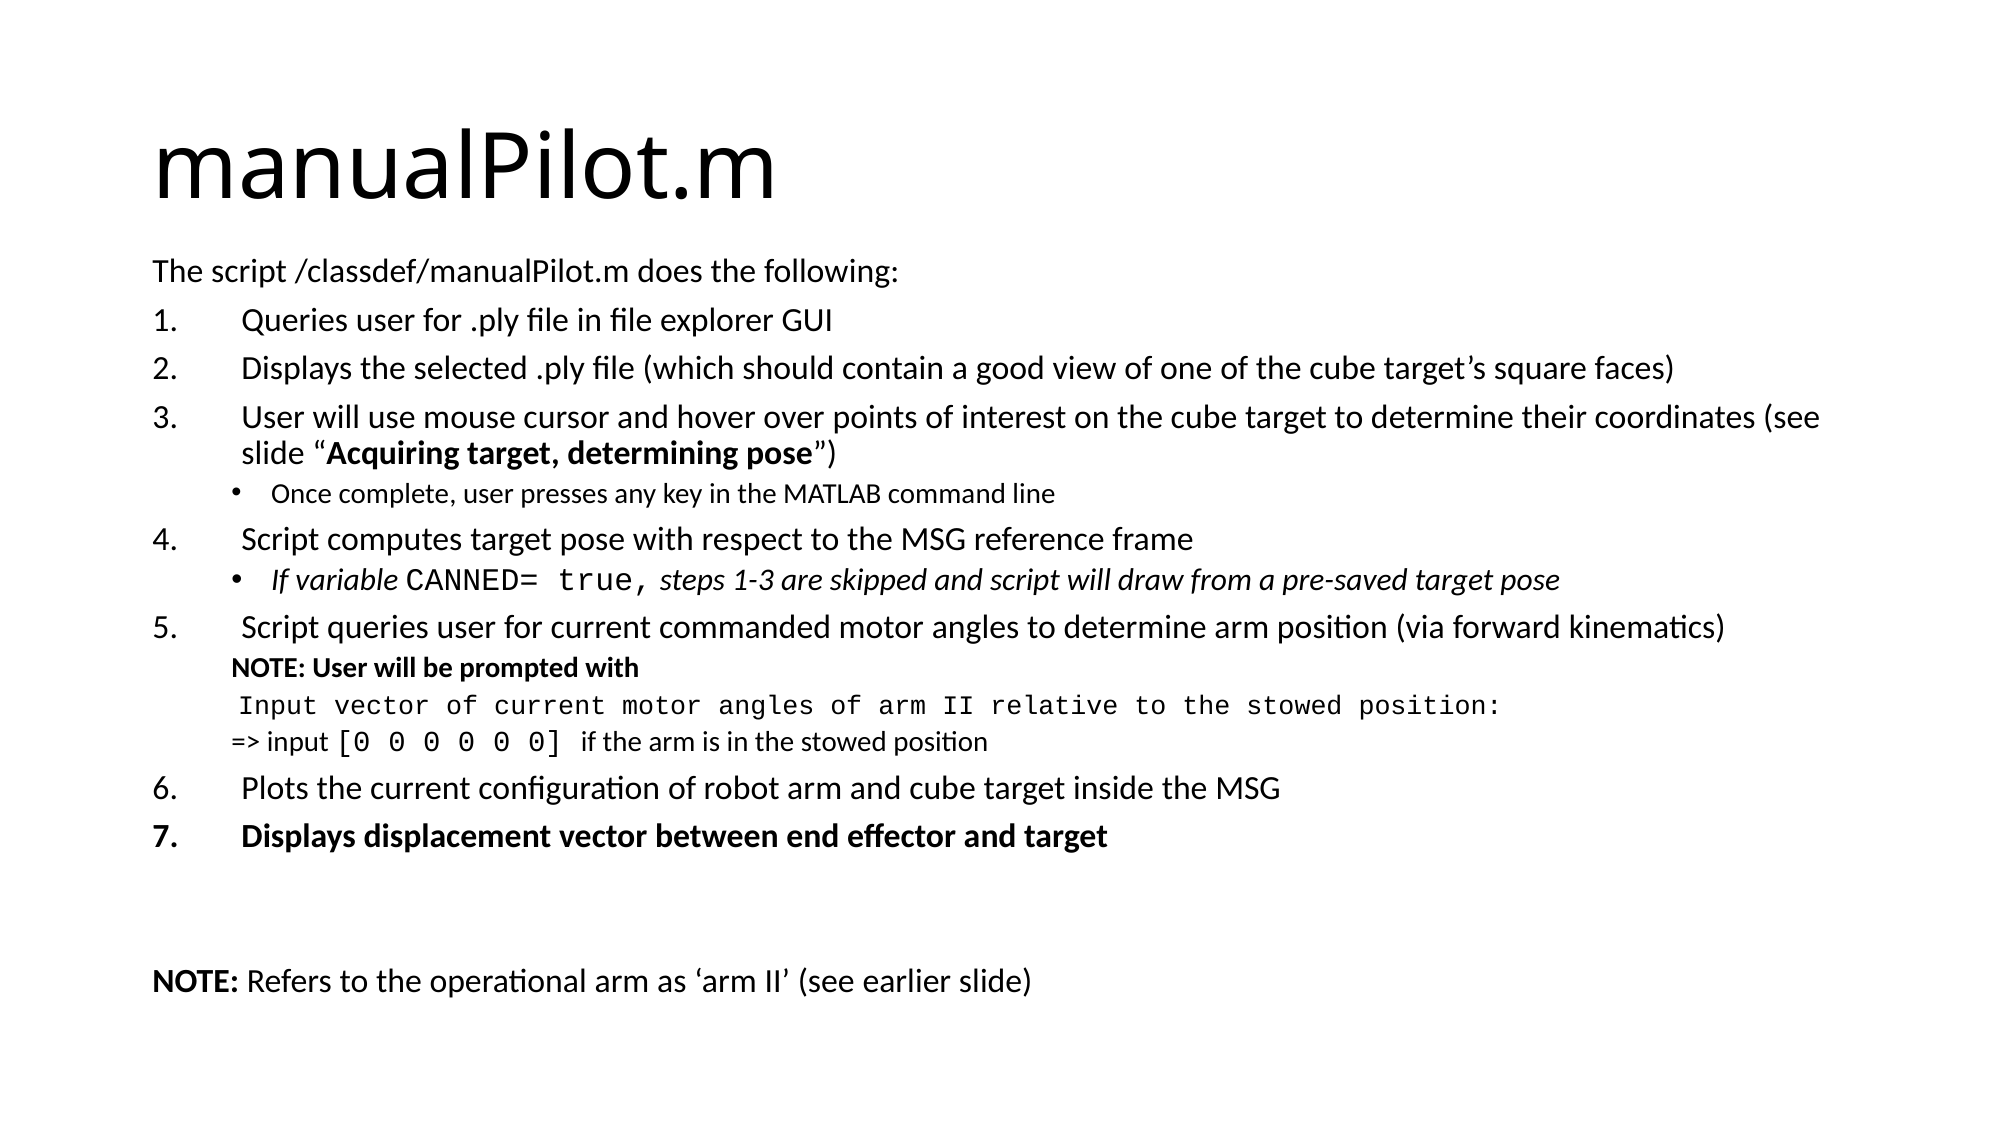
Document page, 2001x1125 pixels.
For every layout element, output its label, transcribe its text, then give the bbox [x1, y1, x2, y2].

list The script /classdef/manualPilot.m does the following: Queries user for .ply file in file explorer GUI Displays the selected .ply file (which should contain a good view of one of the cube target’s square faces) User will use mouse cursor and hover over points of interest on the cube target to determine their coordinates (see slide “Acquiring target, determining pose”) Once complete, user presses any key in the MATLAB command line Script computes target pose with respect to the MSG reference frame If variable CANNED= true, steps 1-3 are skipped and script will draw from a pre-saved target pose Script queries user for current commanded motor angles to determine arm position (via forward kinematics) NOTE: User will be prompted with Input vector of current motor angles of arm II relative to the stowed position: => input [0 0 0 0 0 0] if the arm is in the stowed position Plots the current configuration of robot arm and cube target inside the MSG Displays displacement vector between end effector and target NOTE: Refers to the operational arm as ‘arm II’ (see earlier slide) [137, 246, 1863, 1014]
title manualPilot.m [137, 59, 1863, 246]
